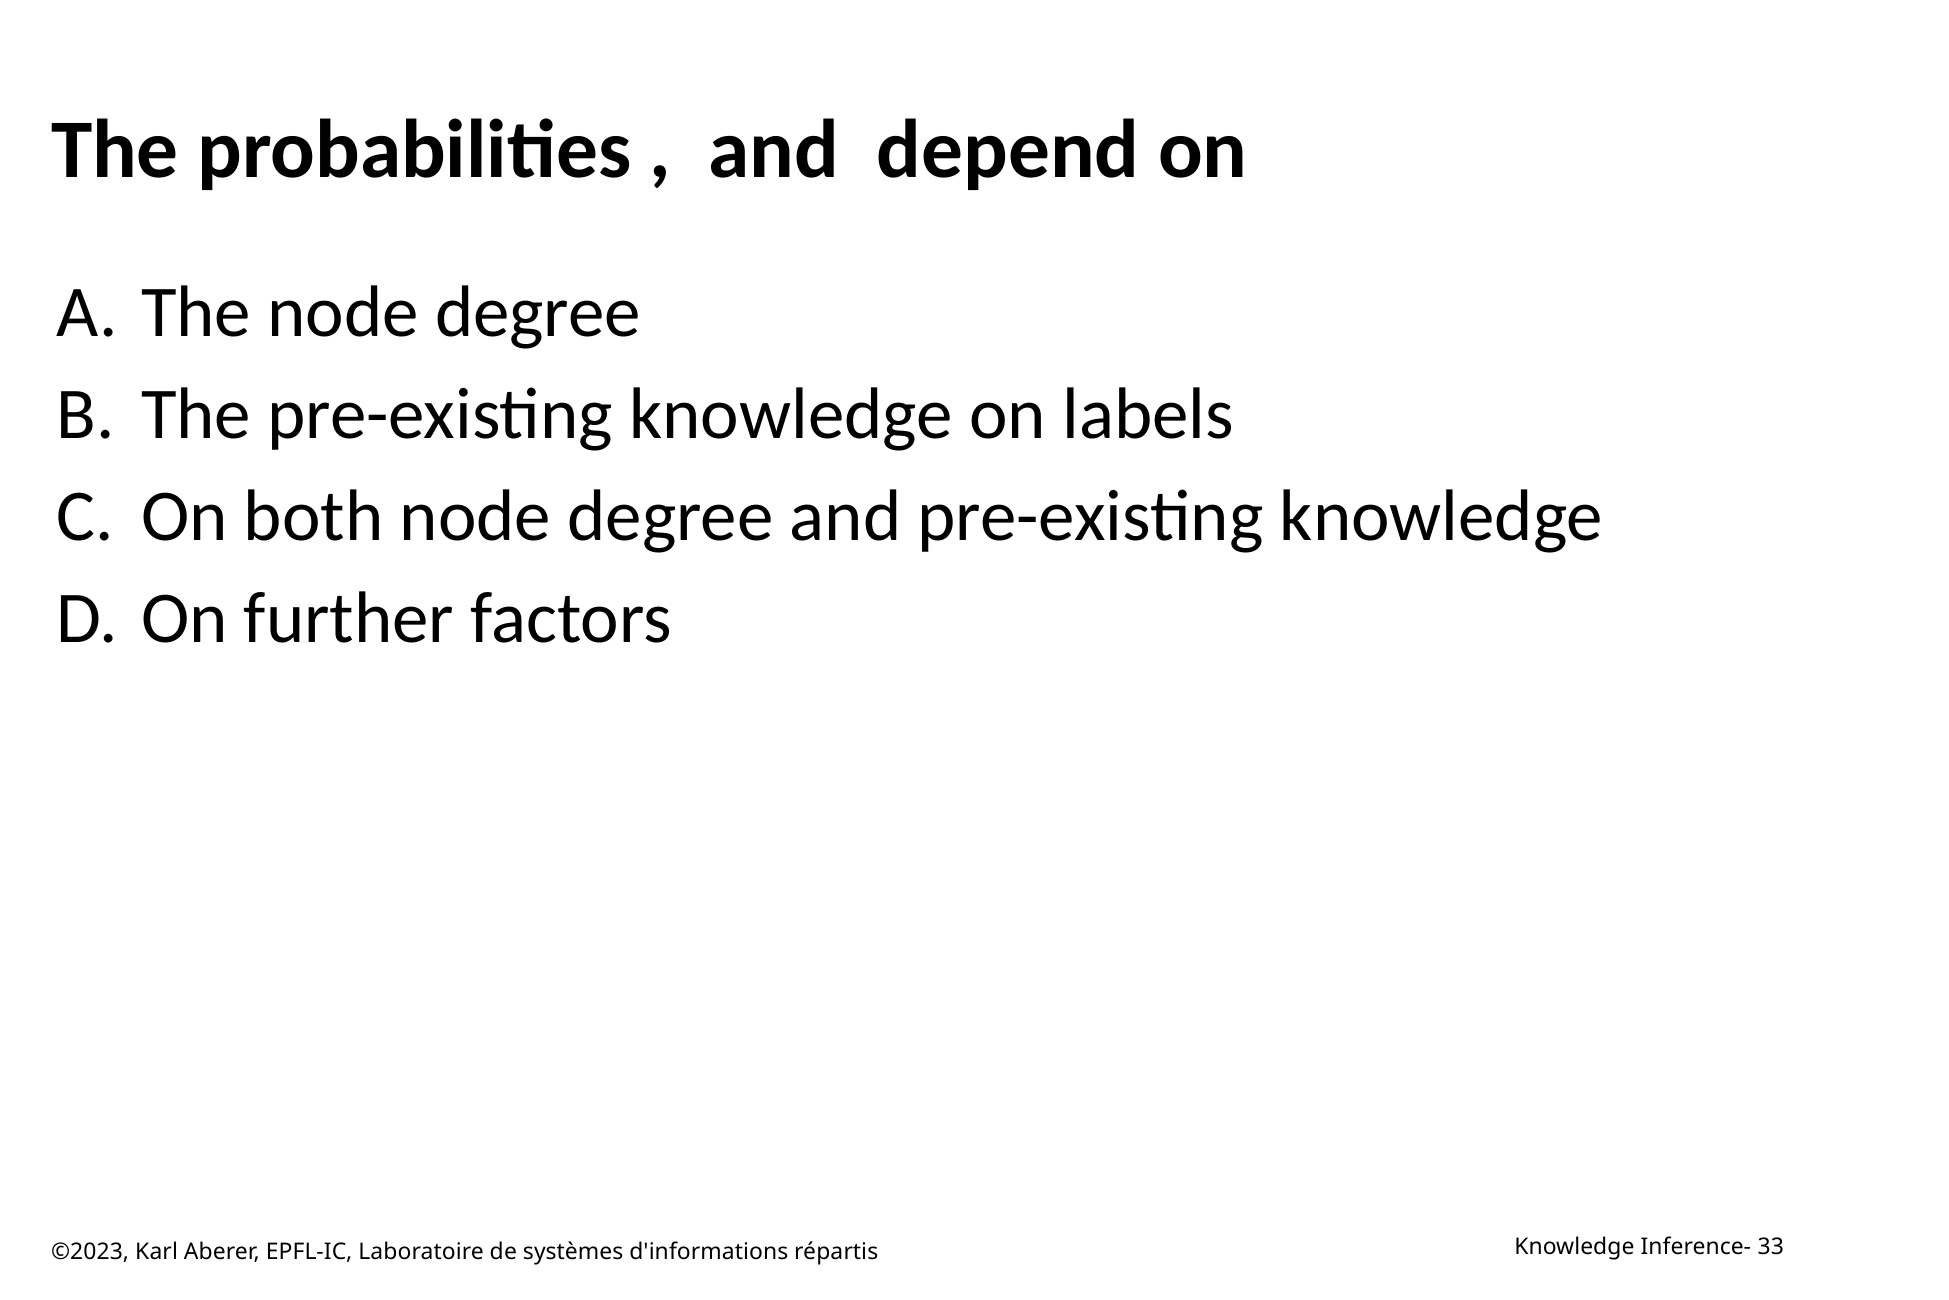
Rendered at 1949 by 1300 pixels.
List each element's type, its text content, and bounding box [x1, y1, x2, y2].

footer ©2023, Karl Aberer, EPFL-IC, Laboratoire de systèmes d'informations répartis [32, 1227, 1284, 1271]
list The node degree The pre-existing knowledge on labels On both node degree and pre-existing knowledge On further factors [37, 253, 1809, 1208]
